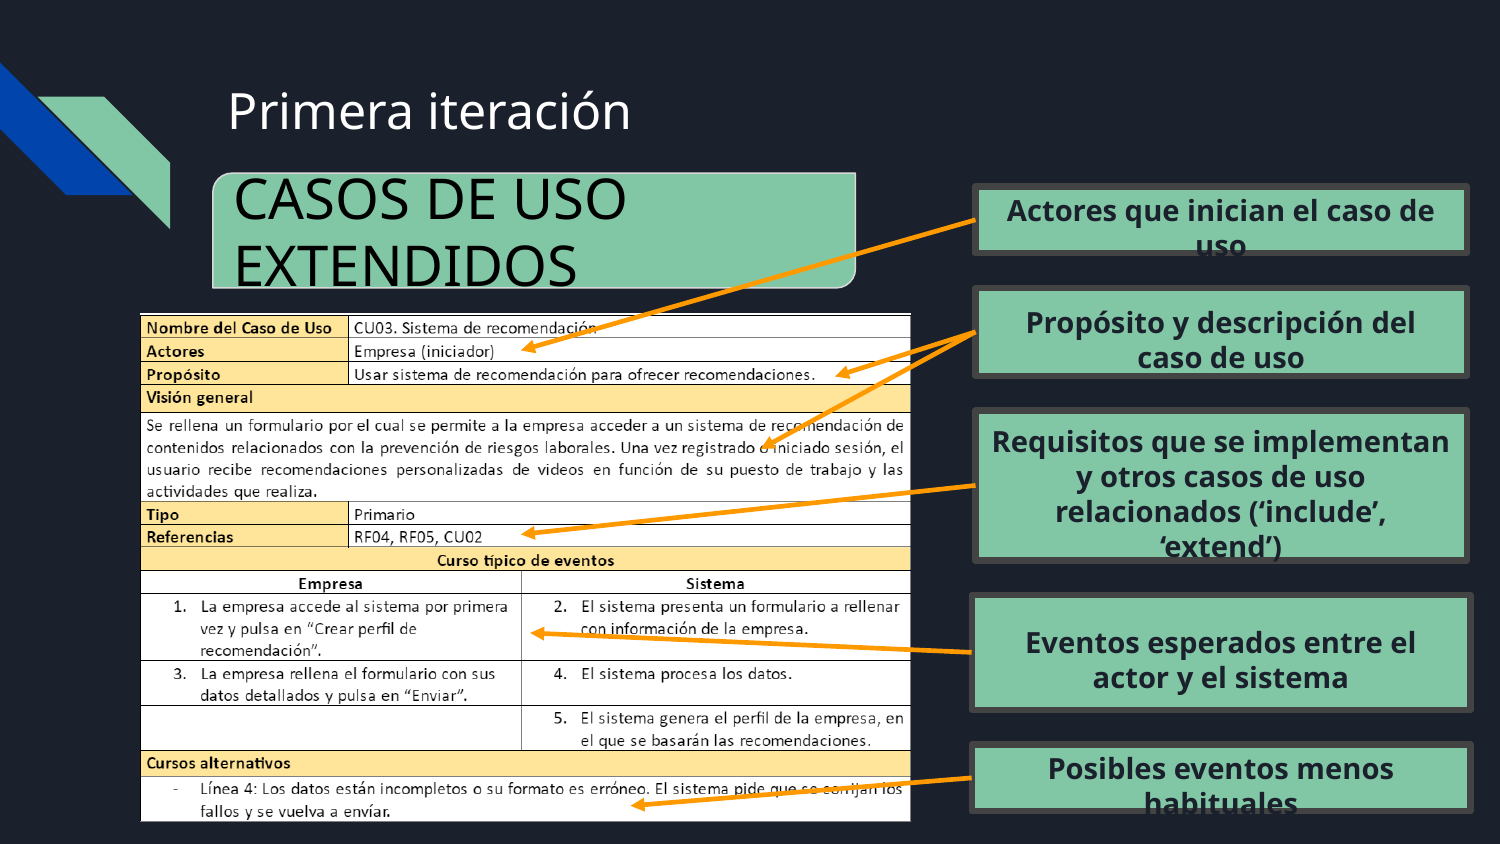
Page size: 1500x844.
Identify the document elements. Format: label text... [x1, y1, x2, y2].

text_box Requisitos que se implementan y otros casos de uso relacionados (‘include’, ‘extend’) [975, 410, 1467, 561]
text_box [529, 632, 972, 653]
text_box Posibles eventos menos habituales [971, 744, 1471, 812]
text_box Propósito y descripción del caso de uso [980, 287, 1467, 376]
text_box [630, 777, 972, 807]
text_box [520, 485, 976, 535]
text_box CASOS DE USO EXTENDIDOS [212, 173, 856, 288]
text_box Actores que inician el caso de uso [975, 186, 1467, 254]
picture [140, 313, 911, 822]
text_box Eventos esperados entre el actor y el sistema [971, 594, 1471, 710]
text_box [520, 219, 976, 351]
title Primera iteración [212, 64, 1368, 215]
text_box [760, 331, 976, 450]
